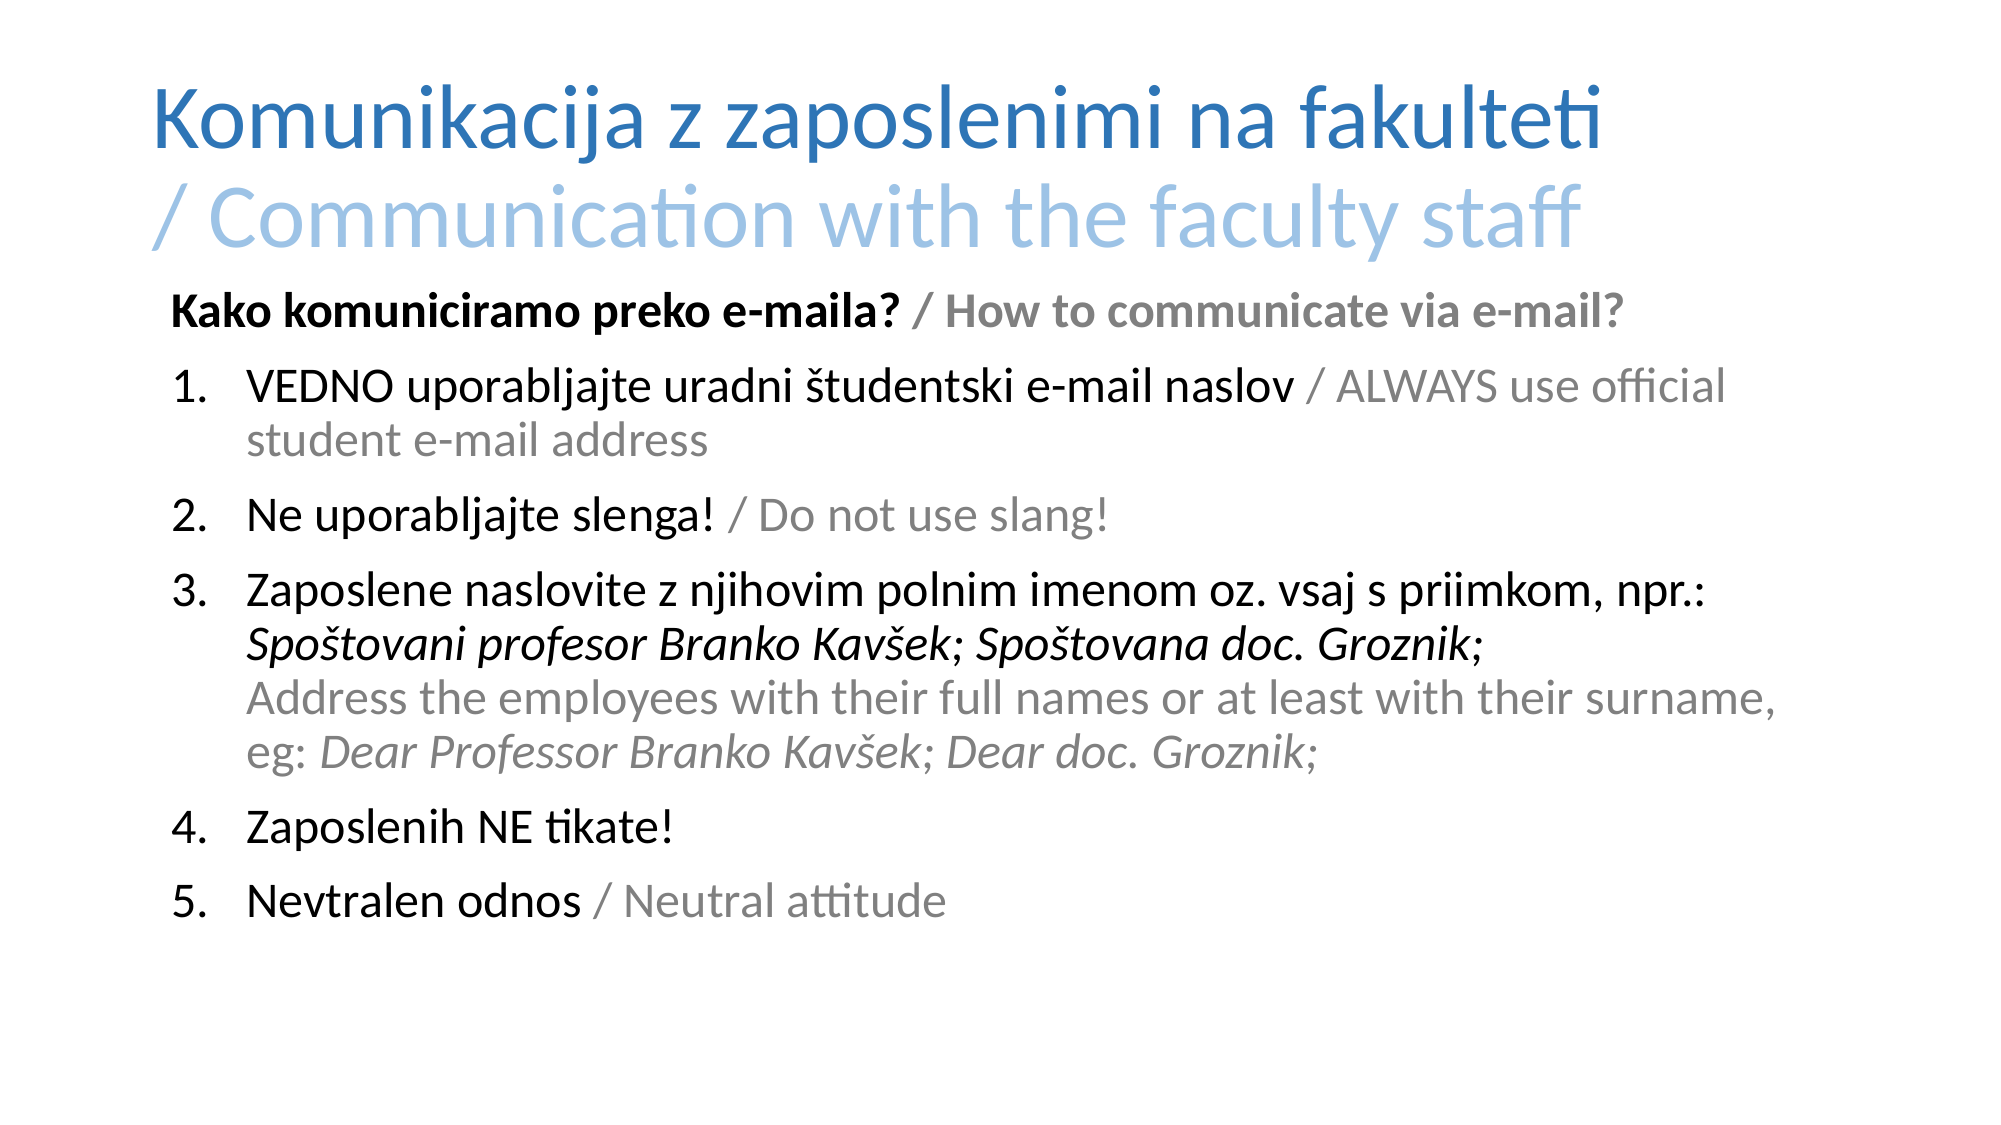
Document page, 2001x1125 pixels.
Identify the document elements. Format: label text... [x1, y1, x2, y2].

title Komunikacija z zaposlenimi na fakulteti / Communication with the faculty staff [137, 59, 1863, 277]
list Kako komuniciramo preko e-maila? / How to communicate via e-mail? VEDNO uporabljajte uradni študentski e-mail naslov / ALWAYS use official student e-mail address Ne uporabljajte slenga! / Do not use slang! Zaposlene naslovite z njihovim polnim imenom oz. vsaj s priimkom, npr.: Spoštovani profesor Branko Kavšek; Spoštovana doc. Groznik; Address the employees with their full names or at least with their surname, eg: Dear Professor Branko Kavšek; Dear doc. Groznik; Zaposlenih NE tikate! Nevtralen odnos / Neutral attitude [137, 277, 1863, 1099]
